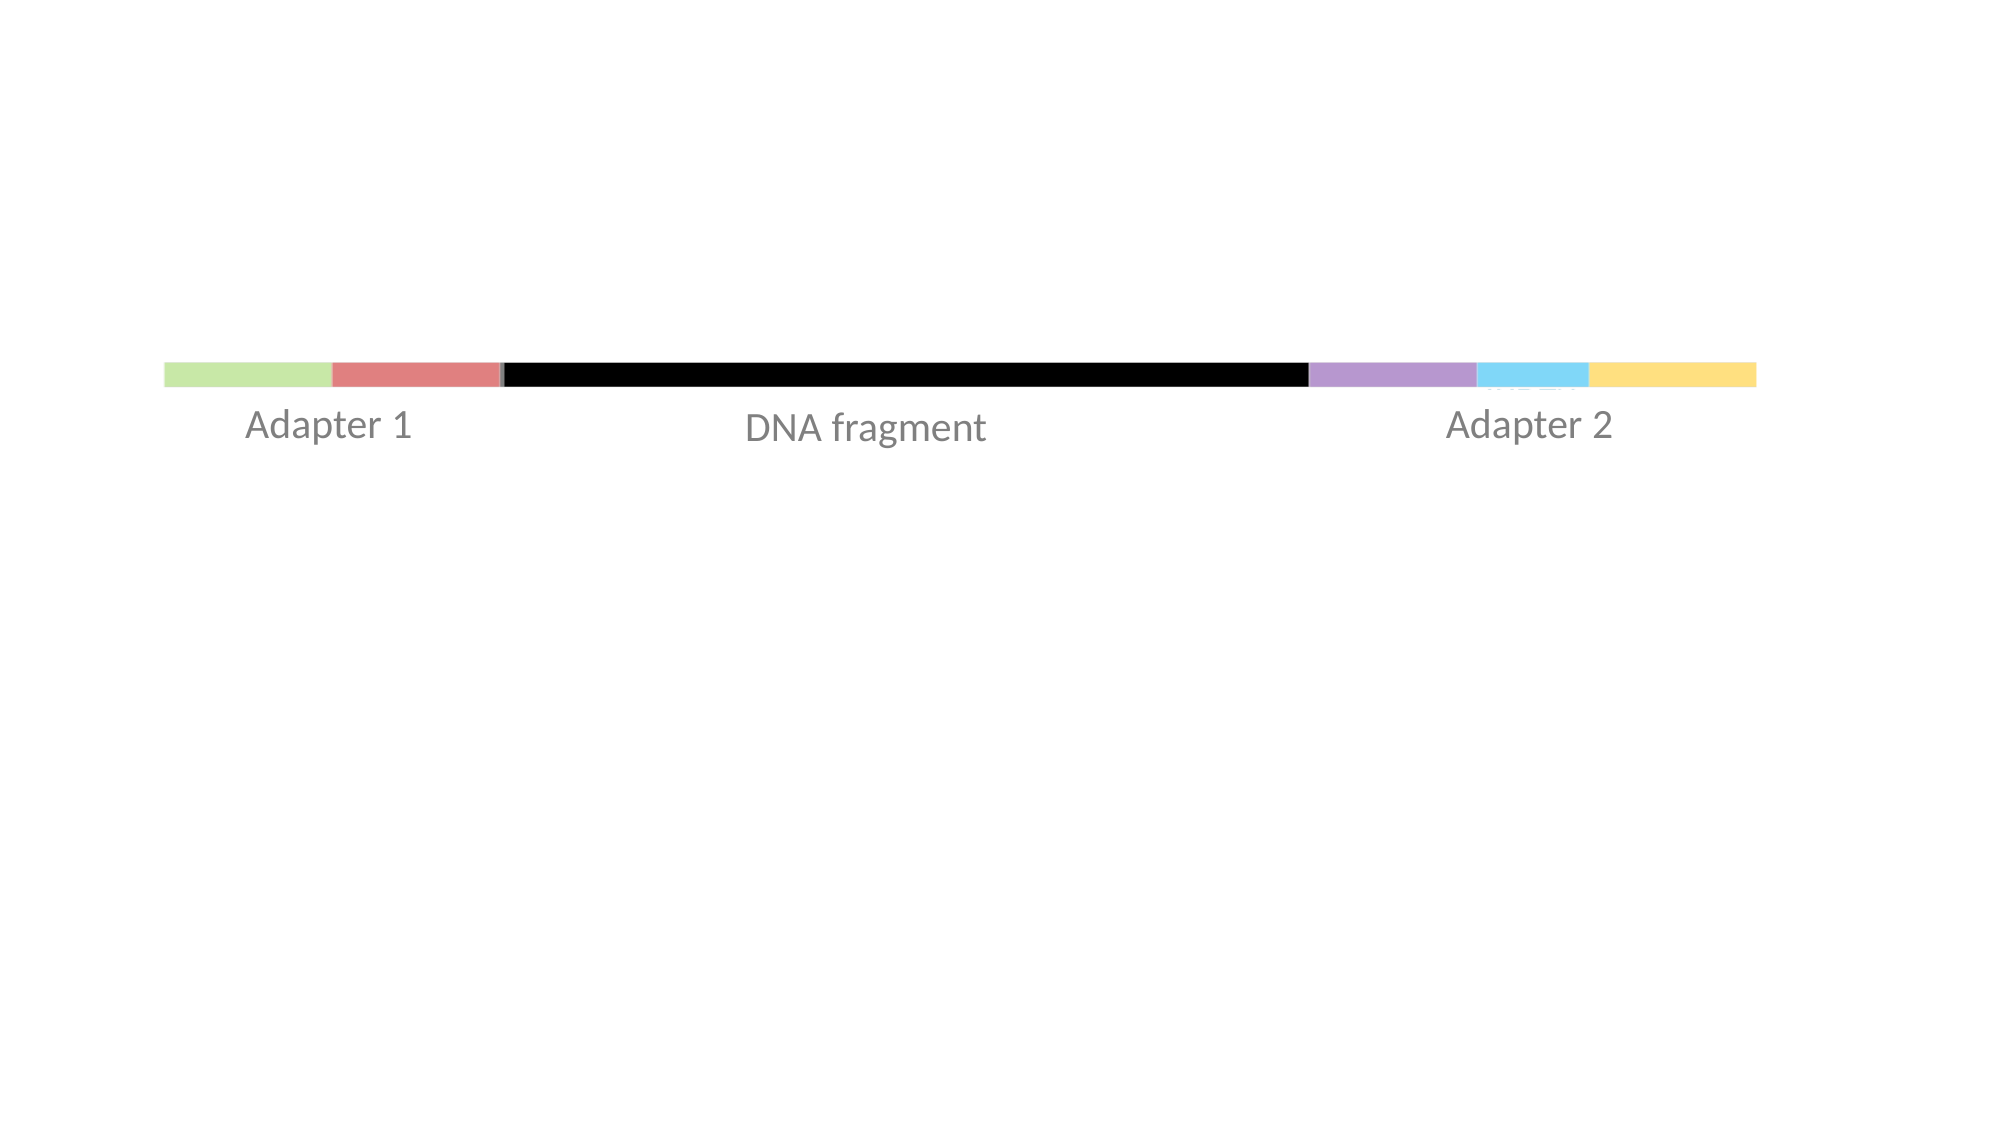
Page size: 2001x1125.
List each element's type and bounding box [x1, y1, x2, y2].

text_box [159, 358, 1757, 459]
